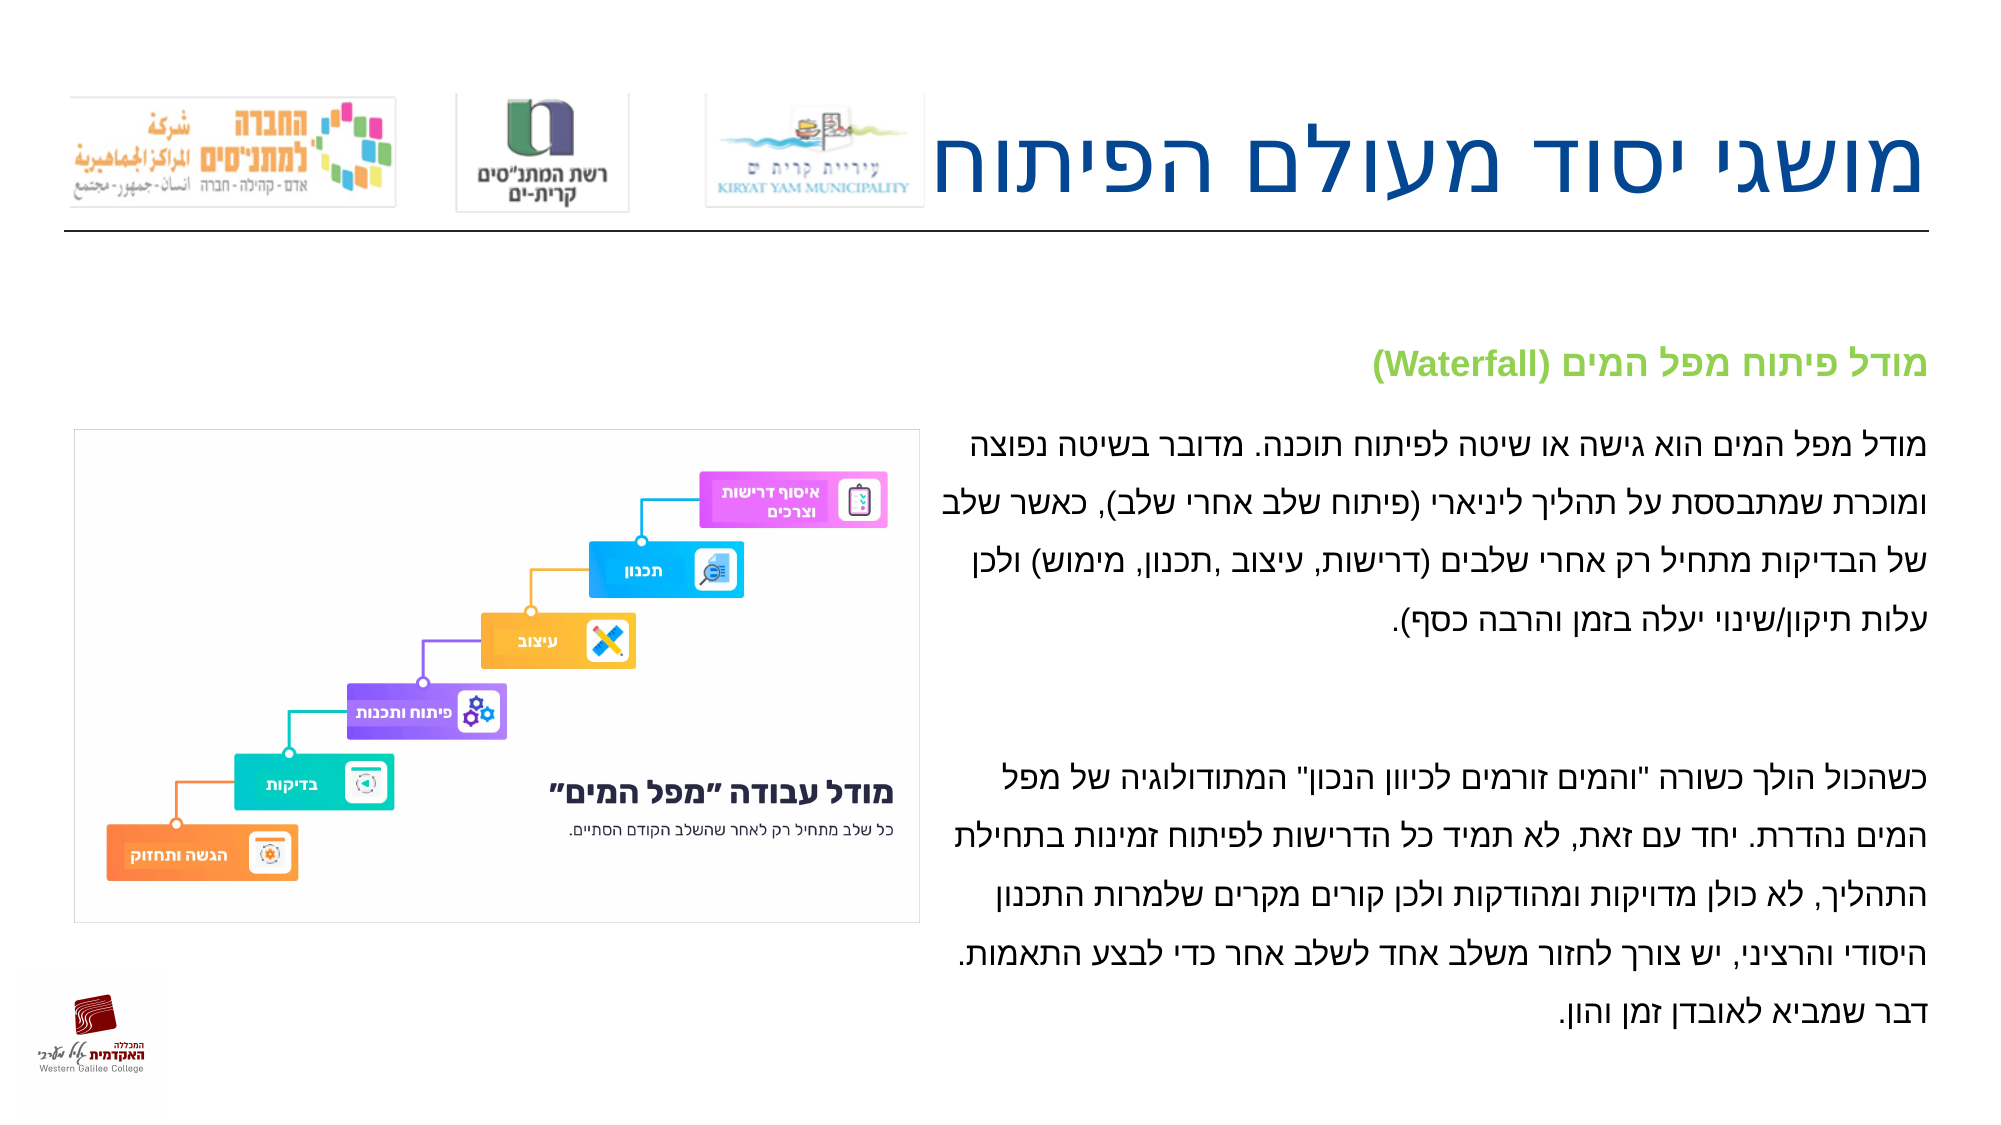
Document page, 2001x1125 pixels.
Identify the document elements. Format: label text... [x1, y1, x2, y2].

text_box מודל פיתוח מפל המים (Waterfall) מודל מפל המים הוא גישה או שיטה לפיתוח תוכנה. מדובר בשיטה נפוצה ומוכרת שמתבססת על תהליך ליניארי (פיתוח שלב אחרי שלב), כאשר שלב של הבדיקות מתחיל רק אחרי שלבים (דרישות, עיצוב ,תכנון, מימוש) ולכן עלות תיקון/שינוי יעלה בזמן והרבה כסף). כשהכול הולך כשורה "והמים זורמים לכיוון הנכון" המתודולוגיה של מפל המים נהדרת. יחד עם זאת, לא תמיד כל הדרישות לפיתוח זמינות בתחילת התהליך, לא כולן מדויקות ומהודקות ולכן קורים מקרים שלמרות התכנון היסודי והרציני, יש צורך לחזור משלב אחד לשלב אחר כדי לבצע התאמות. דבר שמביא לאובדן זמן והון. [924, 309, 1930, 1043]
picture [18, 970, 164, 1116]
picture [74, 429, 920, 923]
picture [70, 93, 925, 213]
title מושגי יסוד מעולם הפיתוח [64, 55, 1930, 221]
